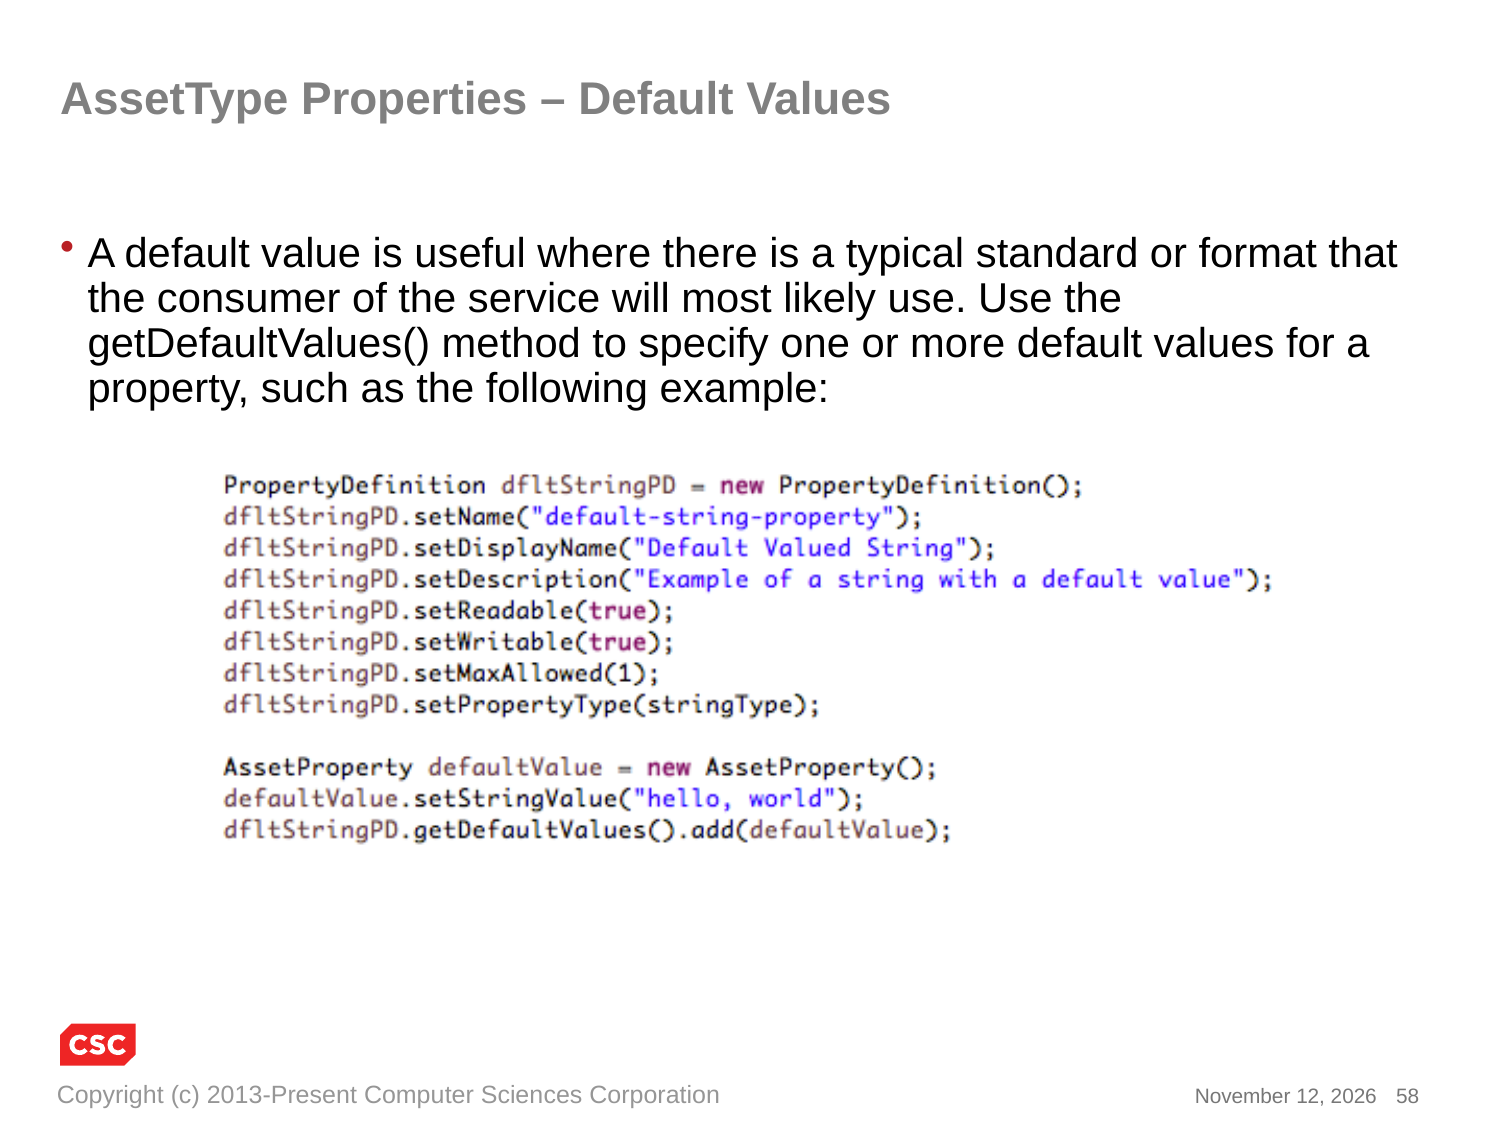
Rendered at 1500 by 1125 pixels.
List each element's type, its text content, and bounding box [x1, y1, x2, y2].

list A default value is useful where there is a typical standard or format that the consumer of the service will most likely use. Use the getDefaultValues() method to specify one or more default values for a property, such as the following example: [59, 231, 1441, 481]
title AssetType Properties – Default Values [59, 74, 1441, 205]
picture [220, 470, 1280, 849]
